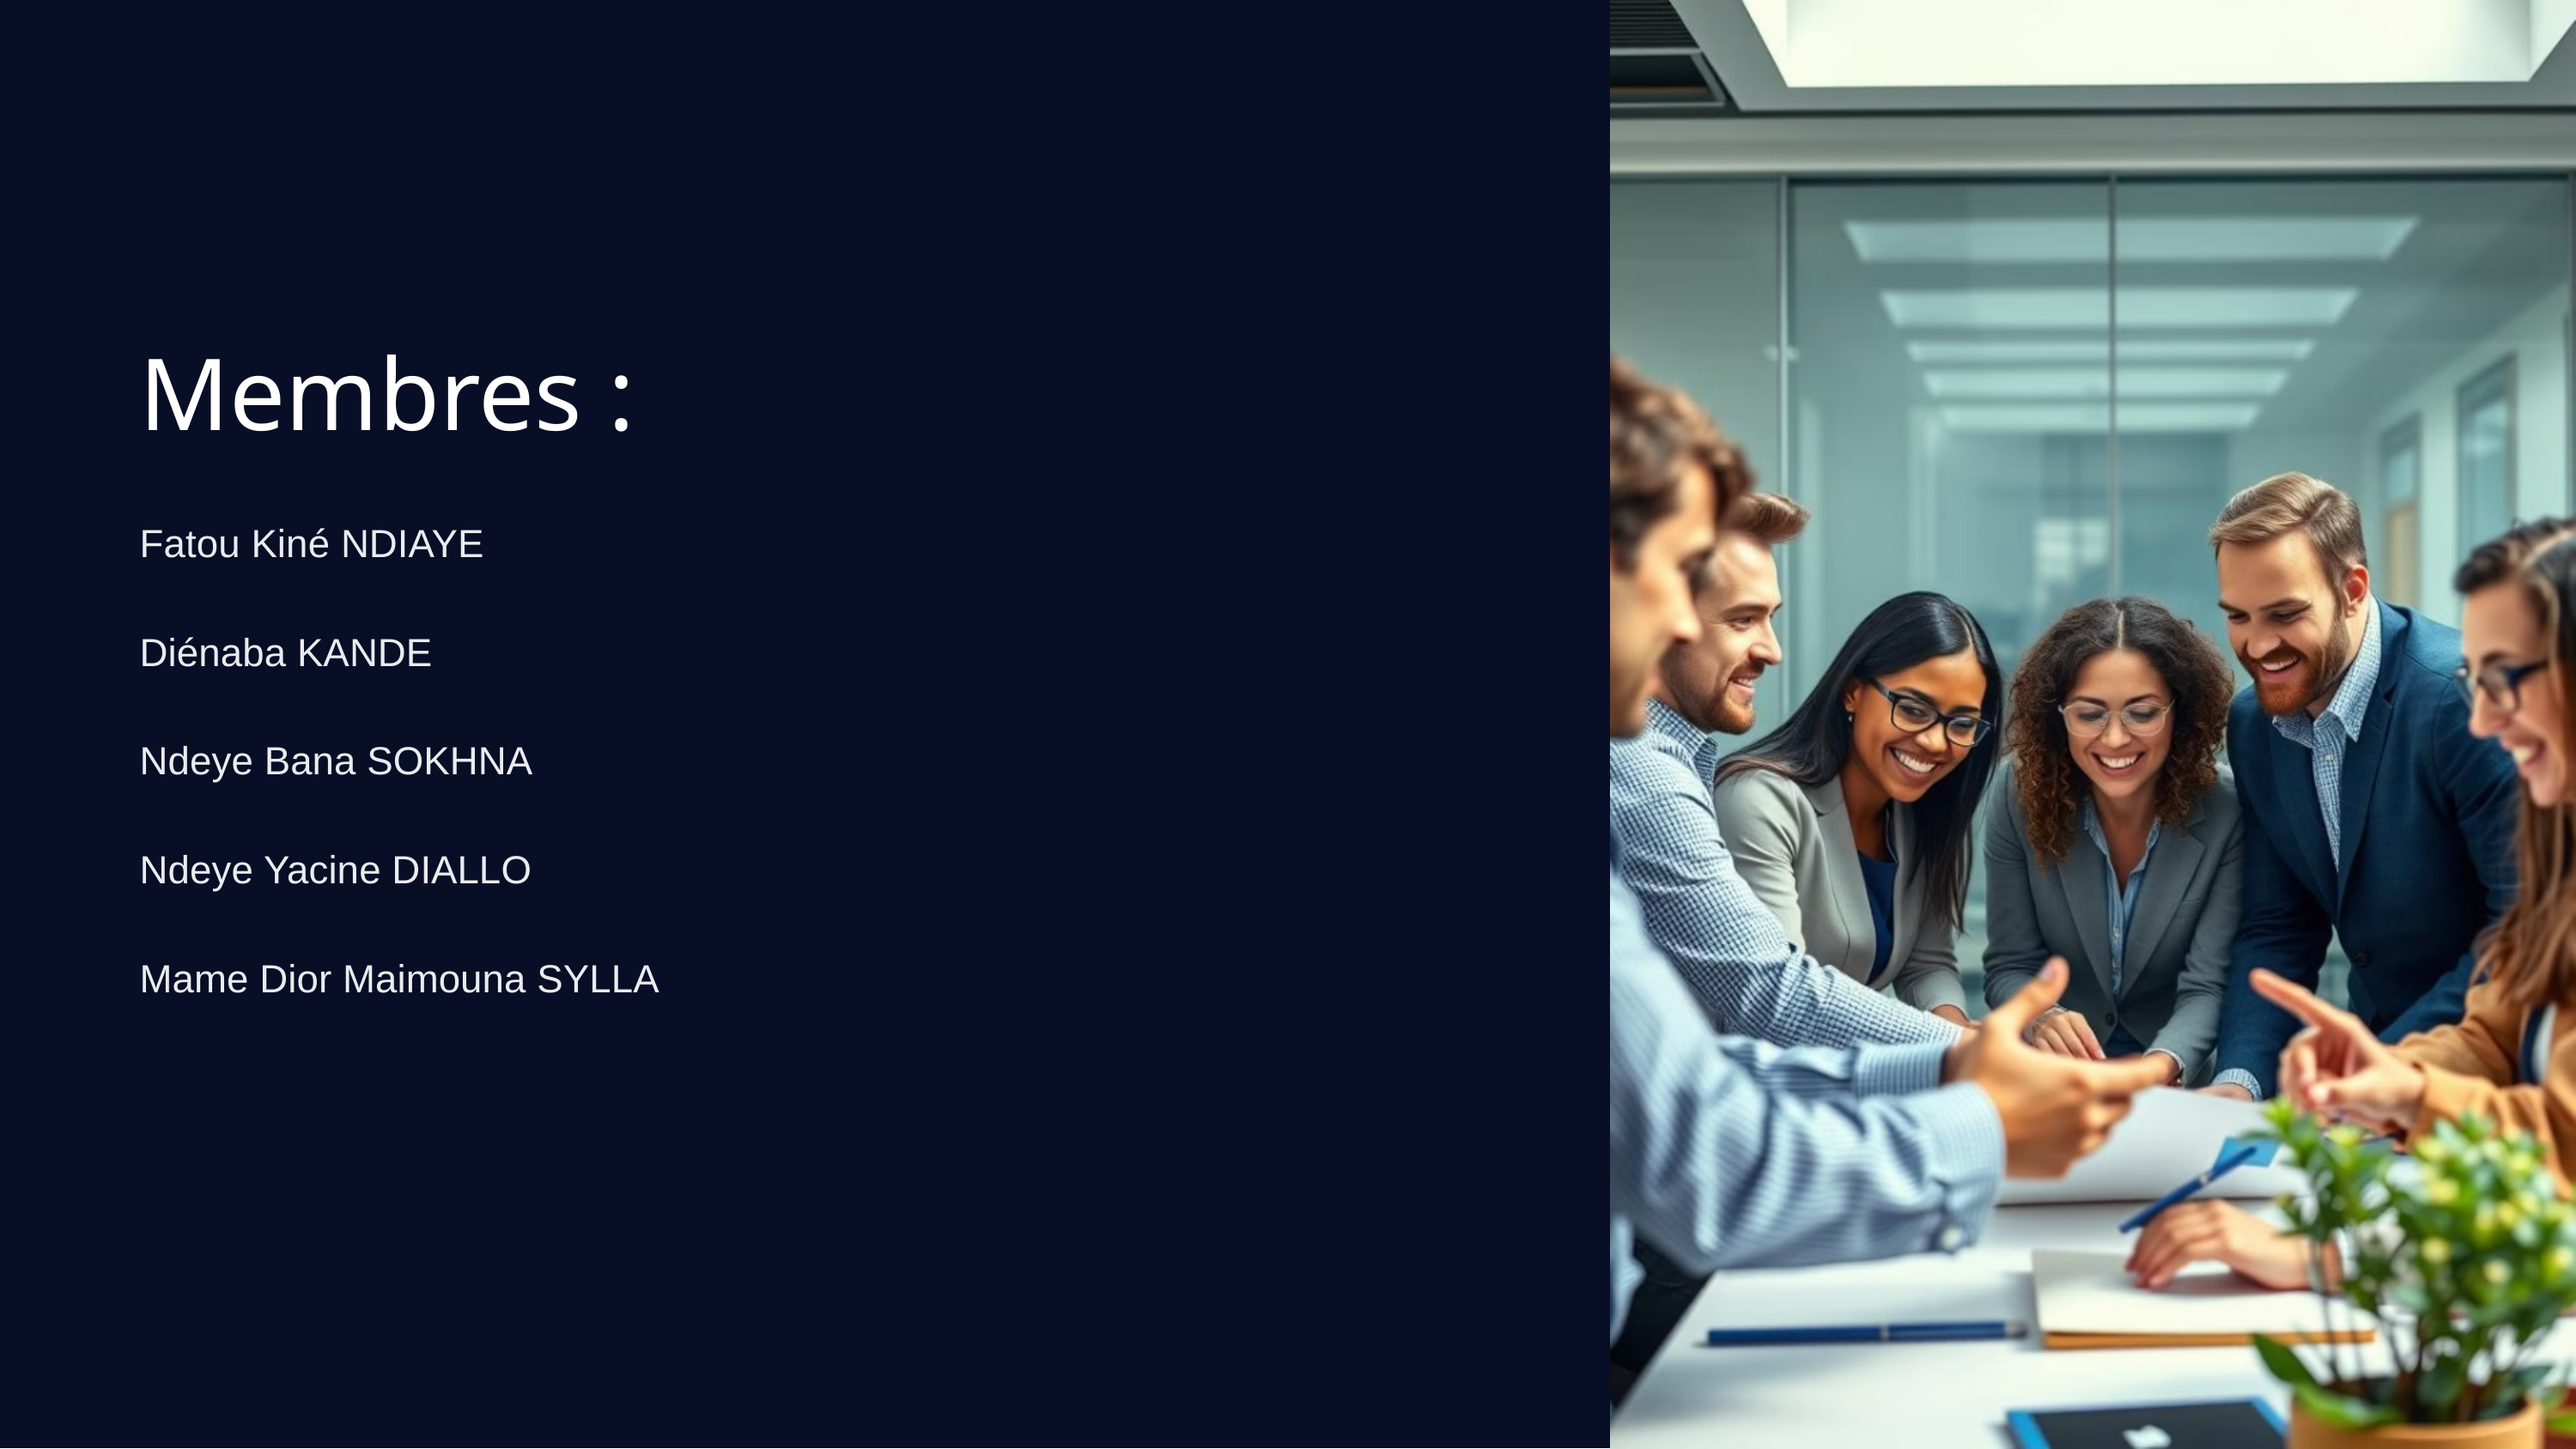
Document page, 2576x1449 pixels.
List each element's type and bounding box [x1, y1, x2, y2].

text_box [139, 937, 1471, 1012]
text_box [139, 325, 1139, 453]
text_box [139, 718, 1471, 795]
text_box [0, 0, 2576, 1449]
text_box [139, 501, 1471, 577]
text_box [139, 609, 1471, 686]
text_box [139, 828, 1471, 903]
